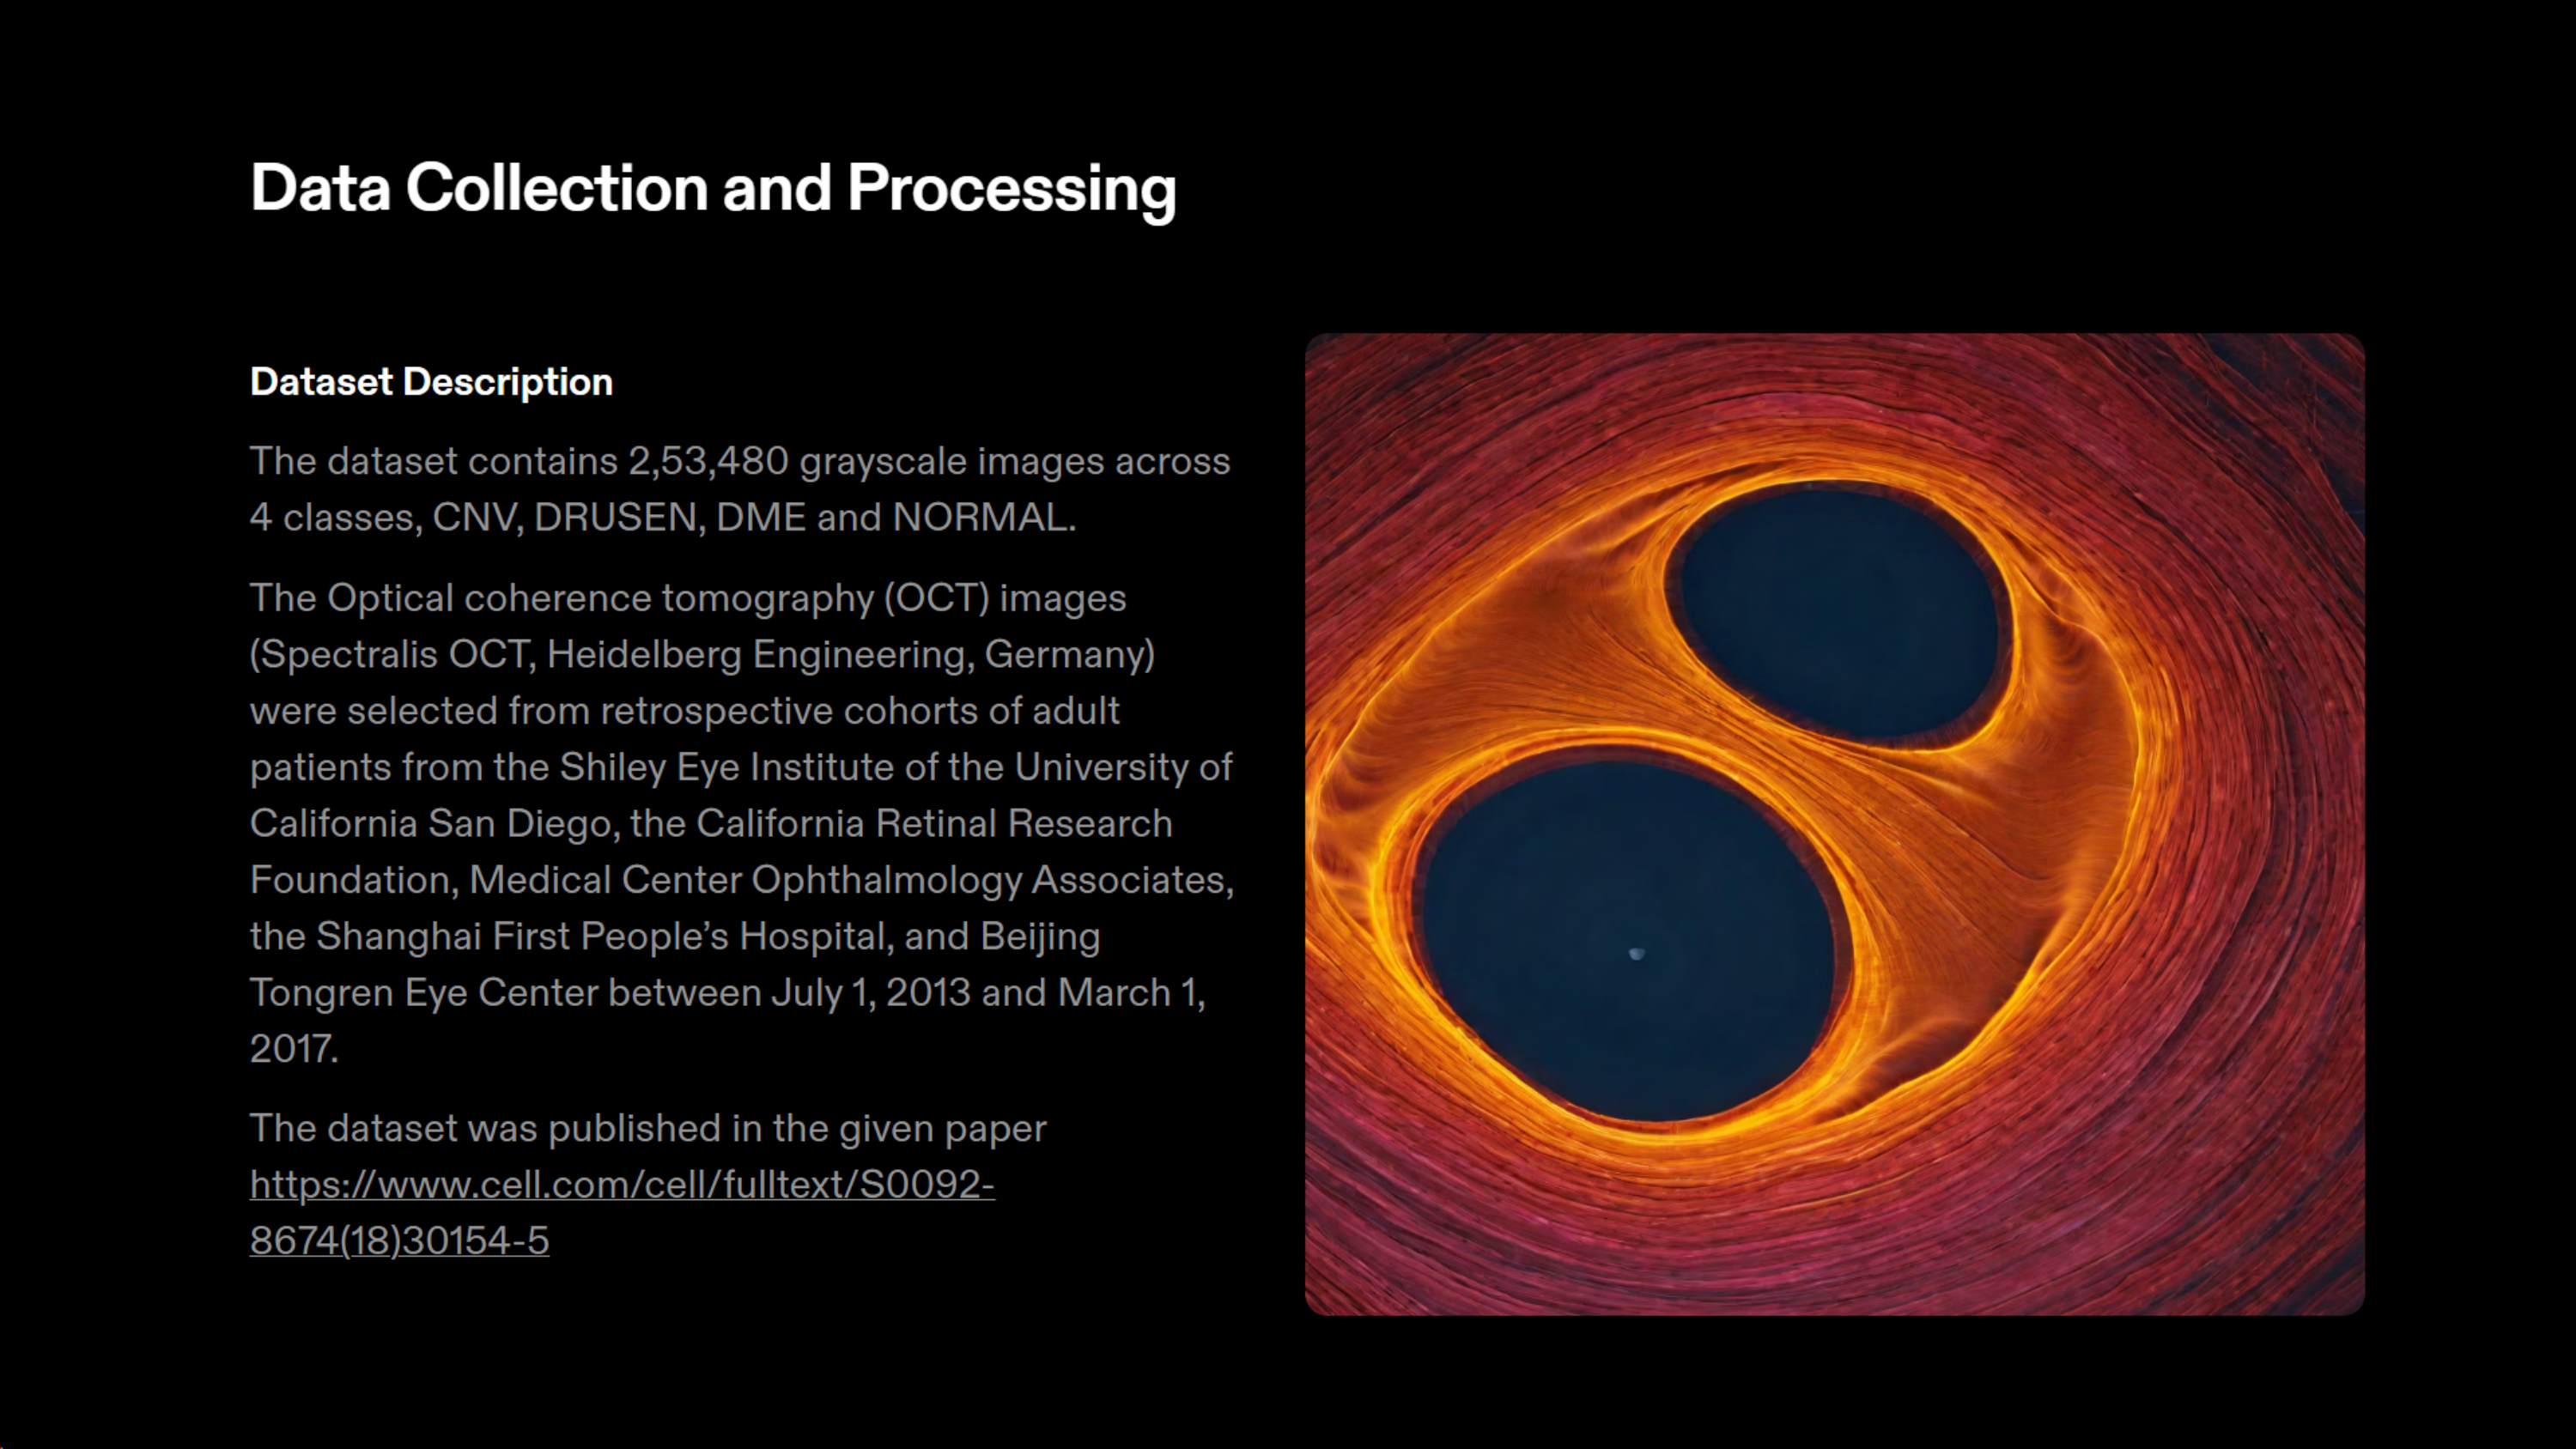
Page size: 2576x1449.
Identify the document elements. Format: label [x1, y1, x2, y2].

text_box [0, 0, 2576, 1449]
